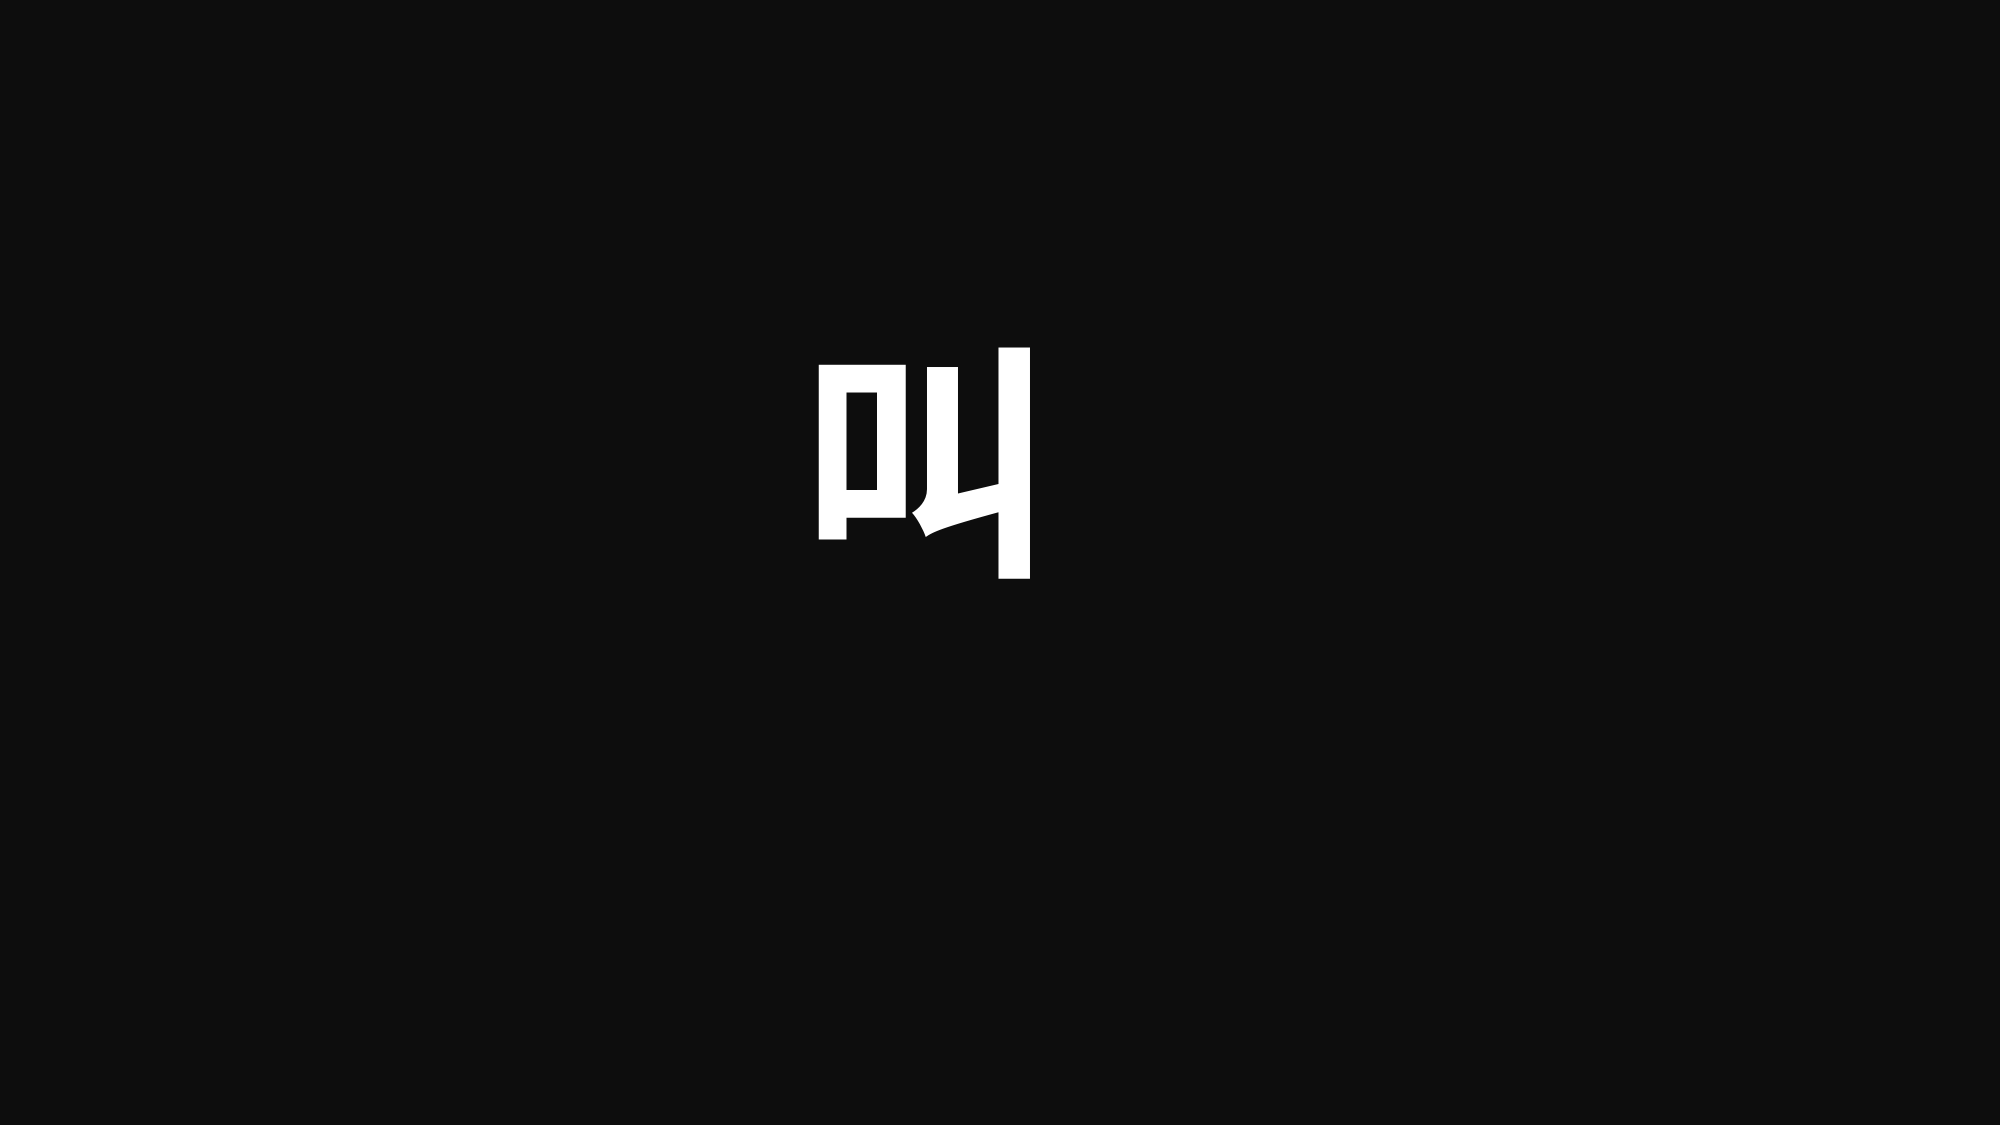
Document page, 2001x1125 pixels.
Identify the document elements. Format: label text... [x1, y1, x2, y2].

text_box 叫 [182, 298, 1668, 614]
text_box [0, 0, 2000, 1125]
